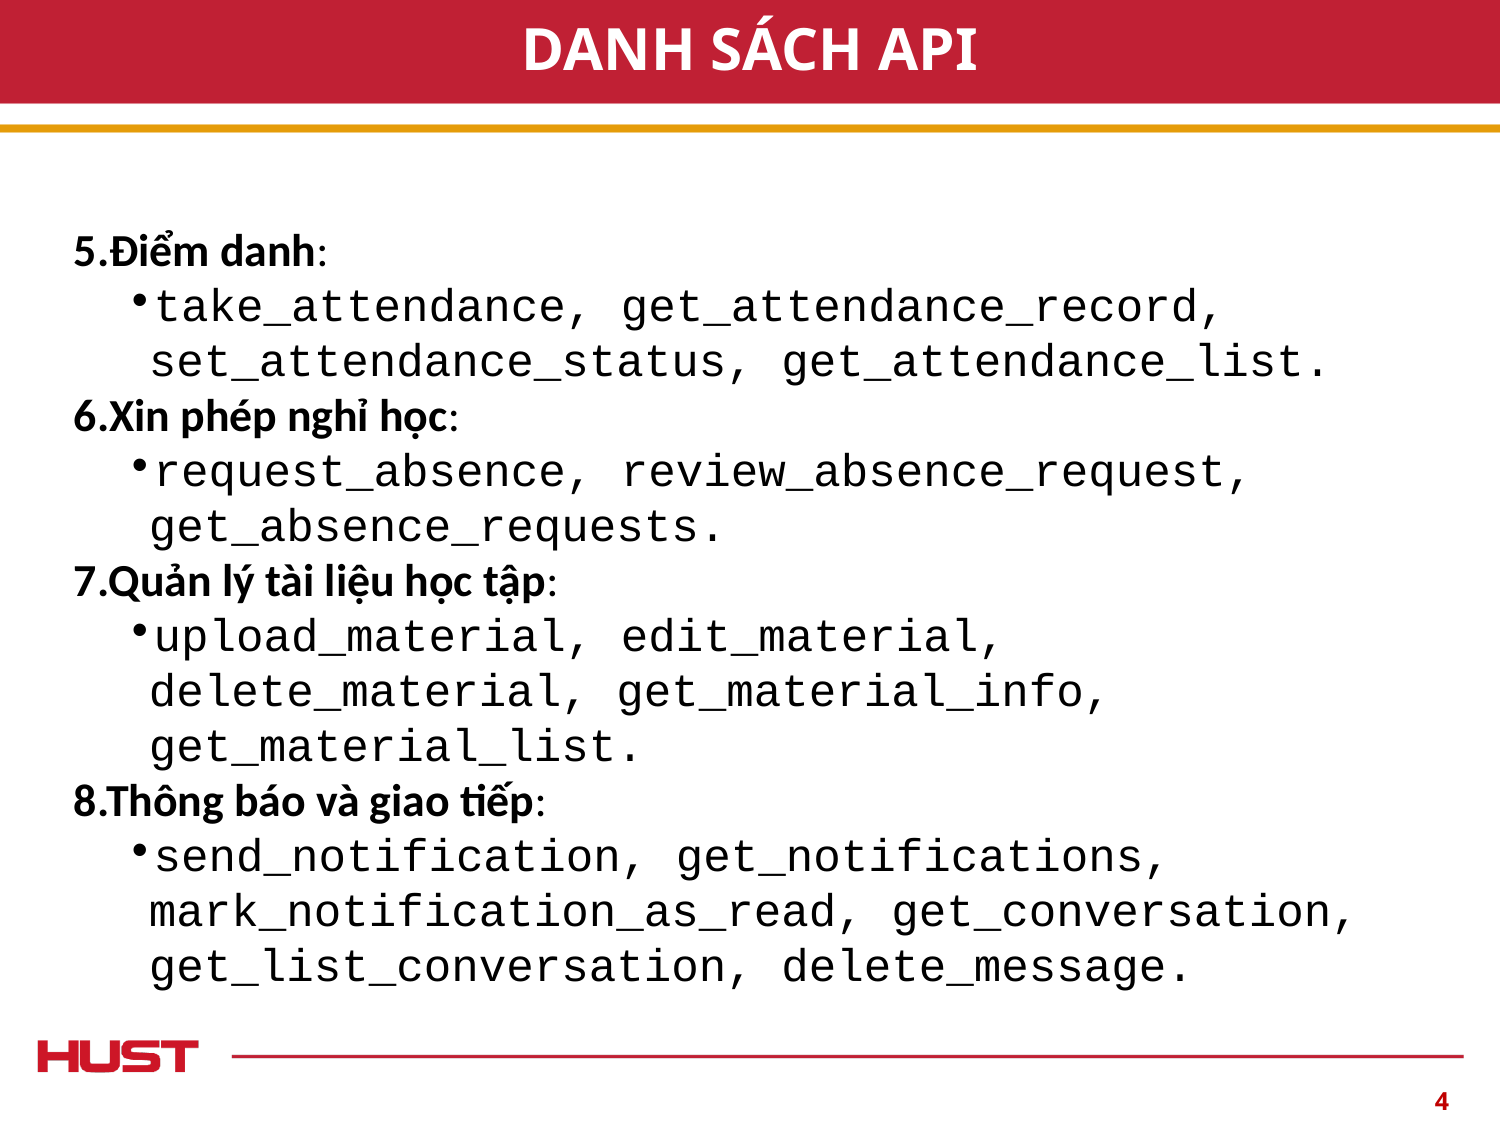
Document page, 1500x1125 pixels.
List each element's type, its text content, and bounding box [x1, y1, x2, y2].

picture [0, 0, 1500, 1125]
slide_number ‹#› [1126, 1078, 1464, 1125]
title DANH SÁCH API [38, 12, 1462, 87]
text_box 5.Điểm danh: take_attendance, get_attendance_record, set_attendance_status, get_attendance_list. 6.Xin phép nghỉ học: request_absence, review_absence_request, get_absence_requests. 7.Quản lý tài liệu học tập: upload_material, edit_material, delete_material, get_material_info, get_material_list. 8.Thông báo và giao tiếp: send_notification, get_notifications, mark_notification_as_read, get_conversation, get_list_conversation, delete_message. [58, 158, 1469, 1054]
